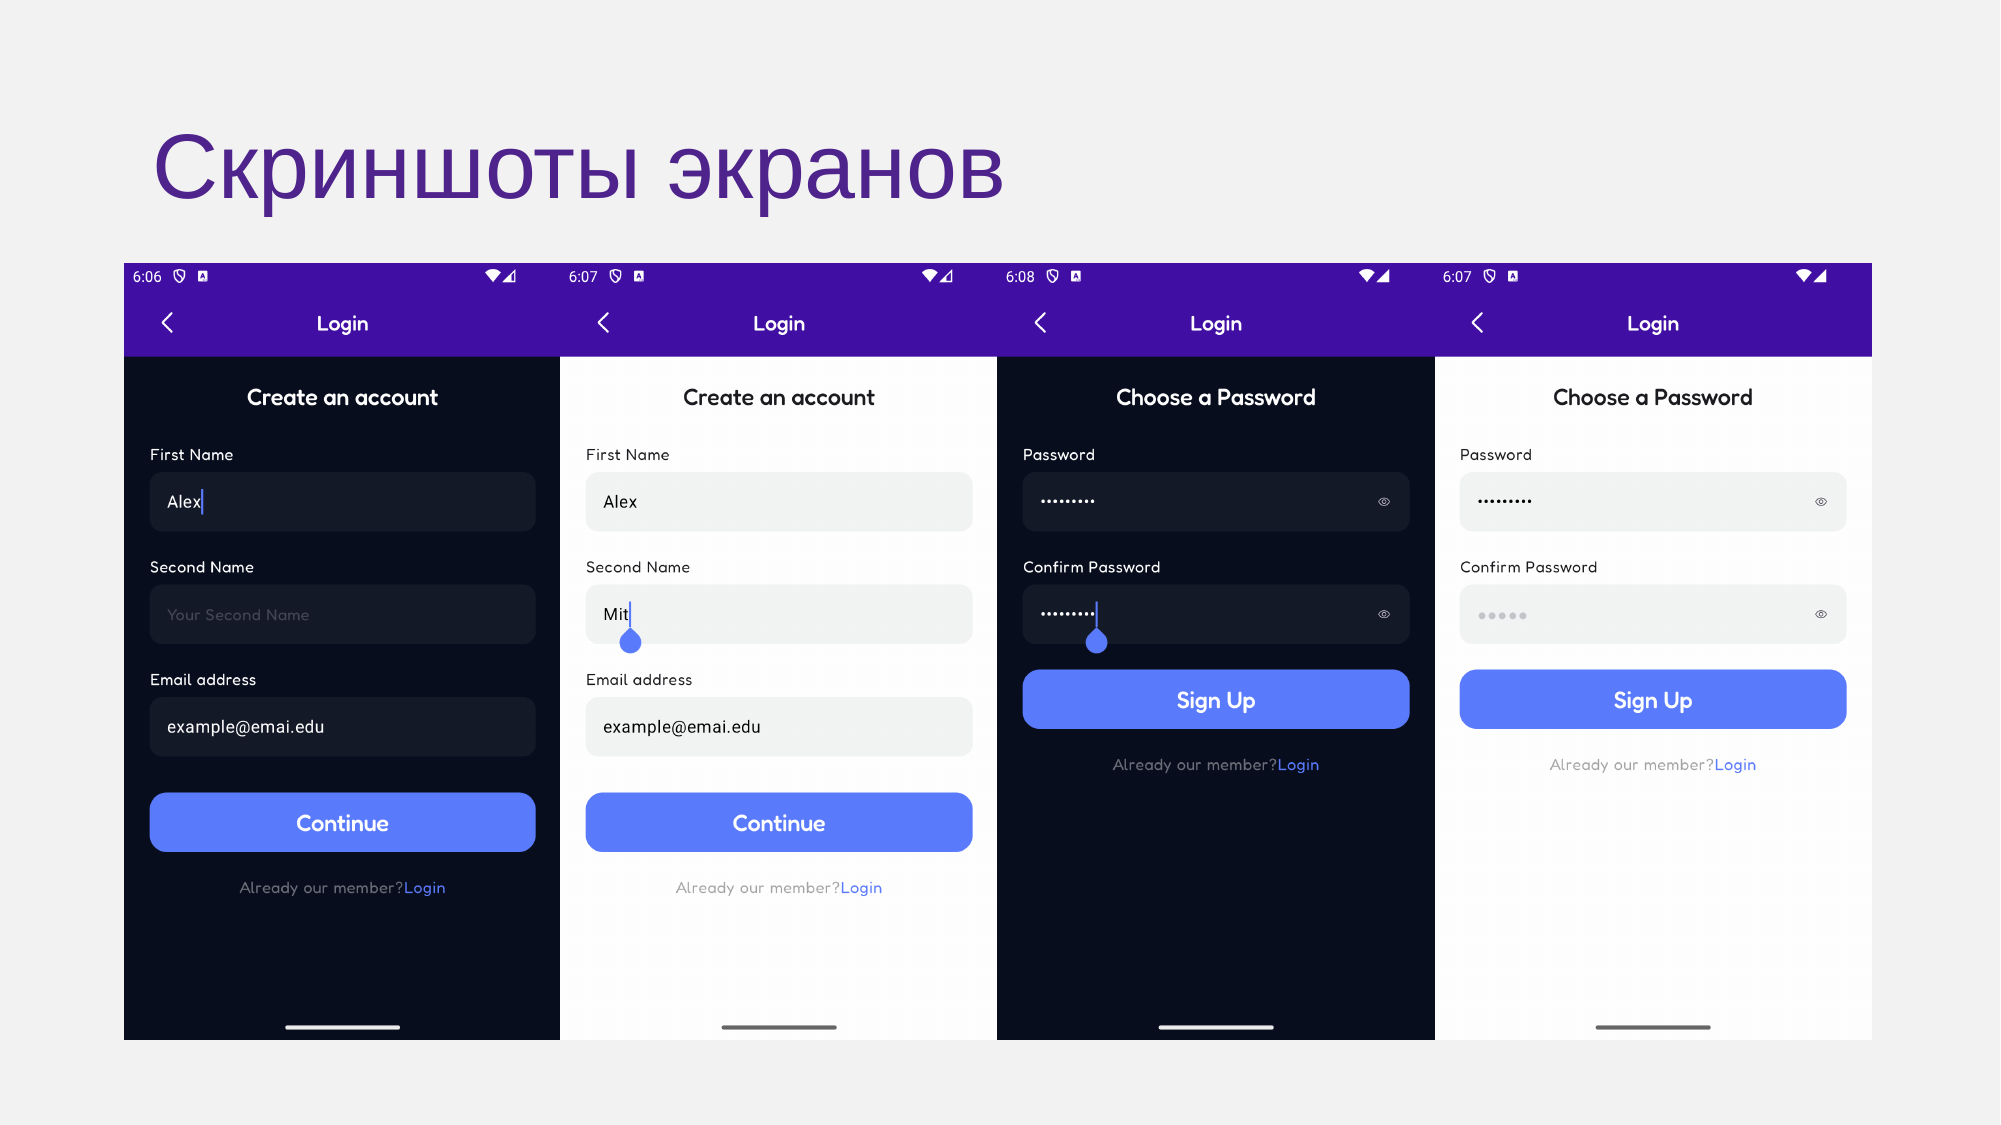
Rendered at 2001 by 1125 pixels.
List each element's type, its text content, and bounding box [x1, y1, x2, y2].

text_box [123, 263, 1872, 1040]
title Скриншоты экранов [137, 59, 1863, 263]
